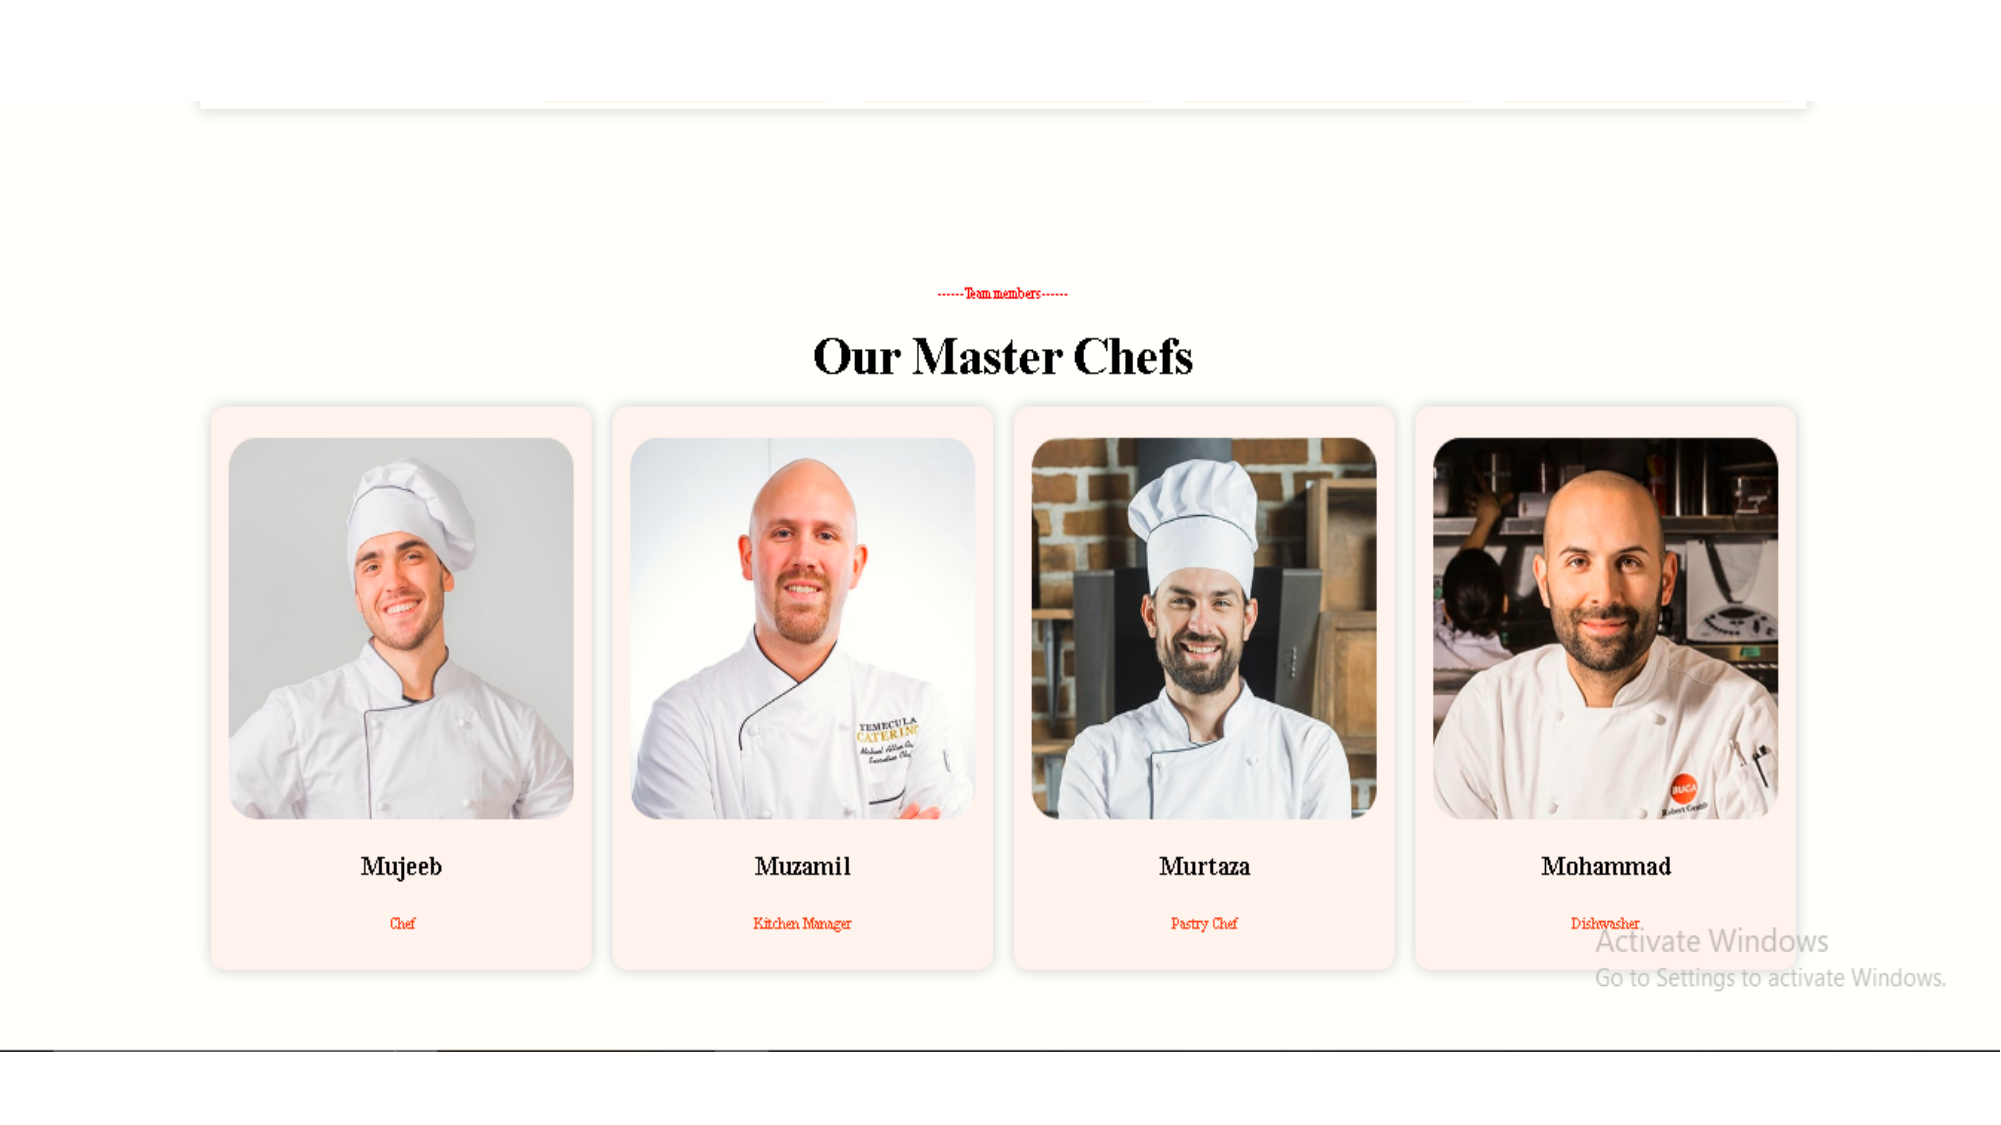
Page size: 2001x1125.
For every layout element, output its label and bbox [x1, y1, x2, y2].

picture [0, 101, 2000, 1052]
